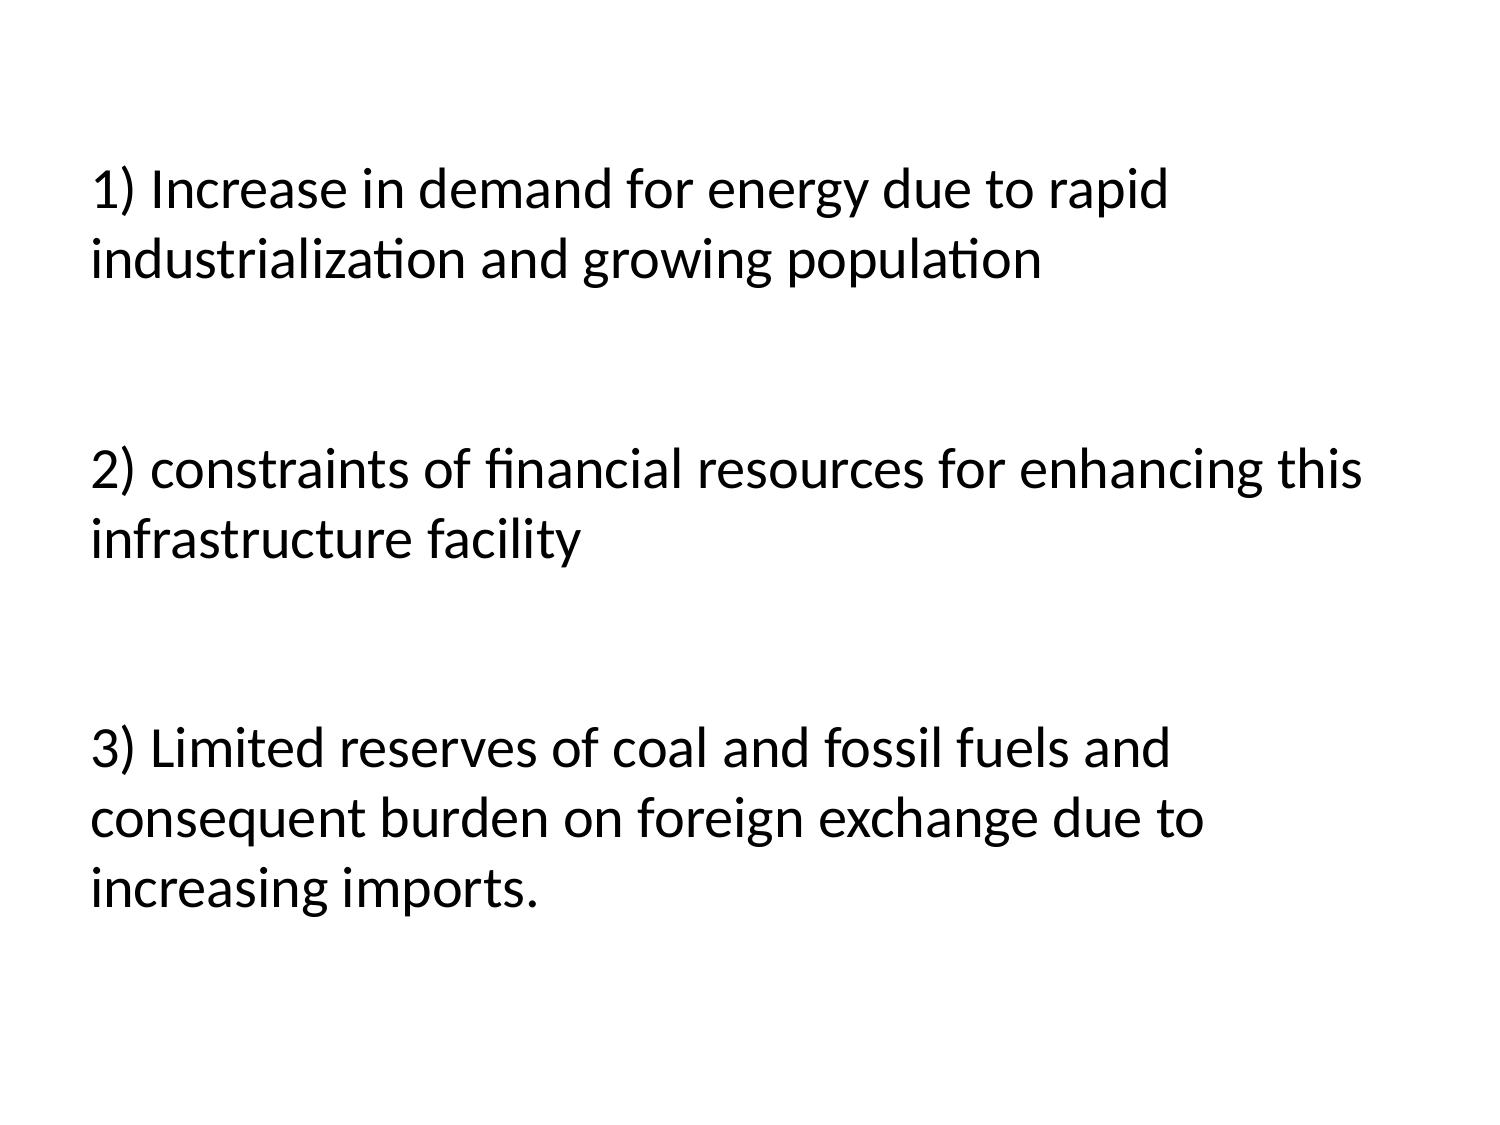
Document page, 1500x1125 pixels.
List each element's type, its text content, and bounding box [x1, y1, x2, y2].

title 1) Increase in demand for energy due to rapid industrialization and growing population 2) constraints of financial resources for enhancing this infrastructure facility 3) Limited reserves of coal and fossil fuels and consequent burden on foreign exchange due to increasing imports. [75, 45, 1425, 1025]
